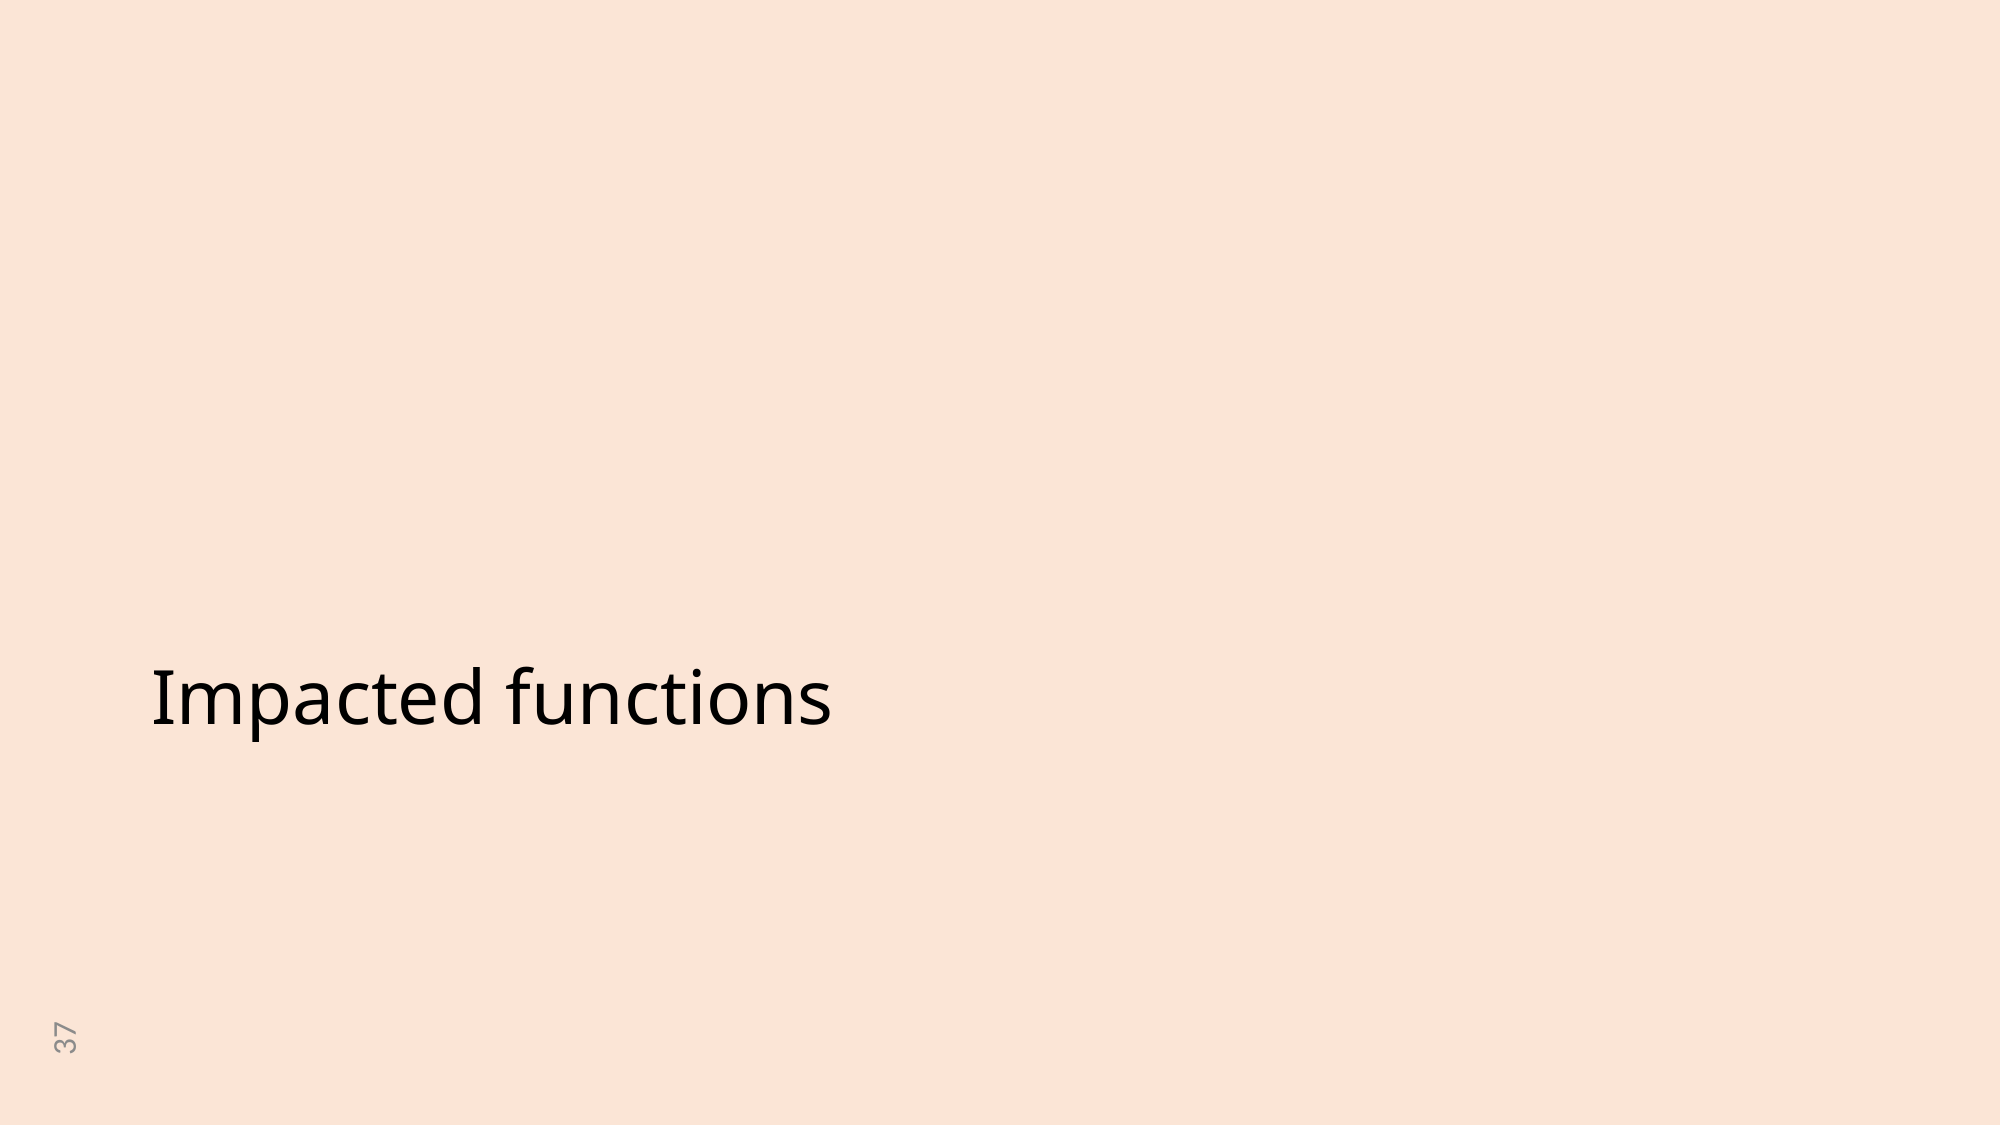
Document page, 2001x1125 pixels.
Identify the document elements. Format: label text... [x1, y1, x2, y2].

title Impacted functions [136, 280, 1862, 749]
slide_number 37 [32, 969, 93, 1108]
